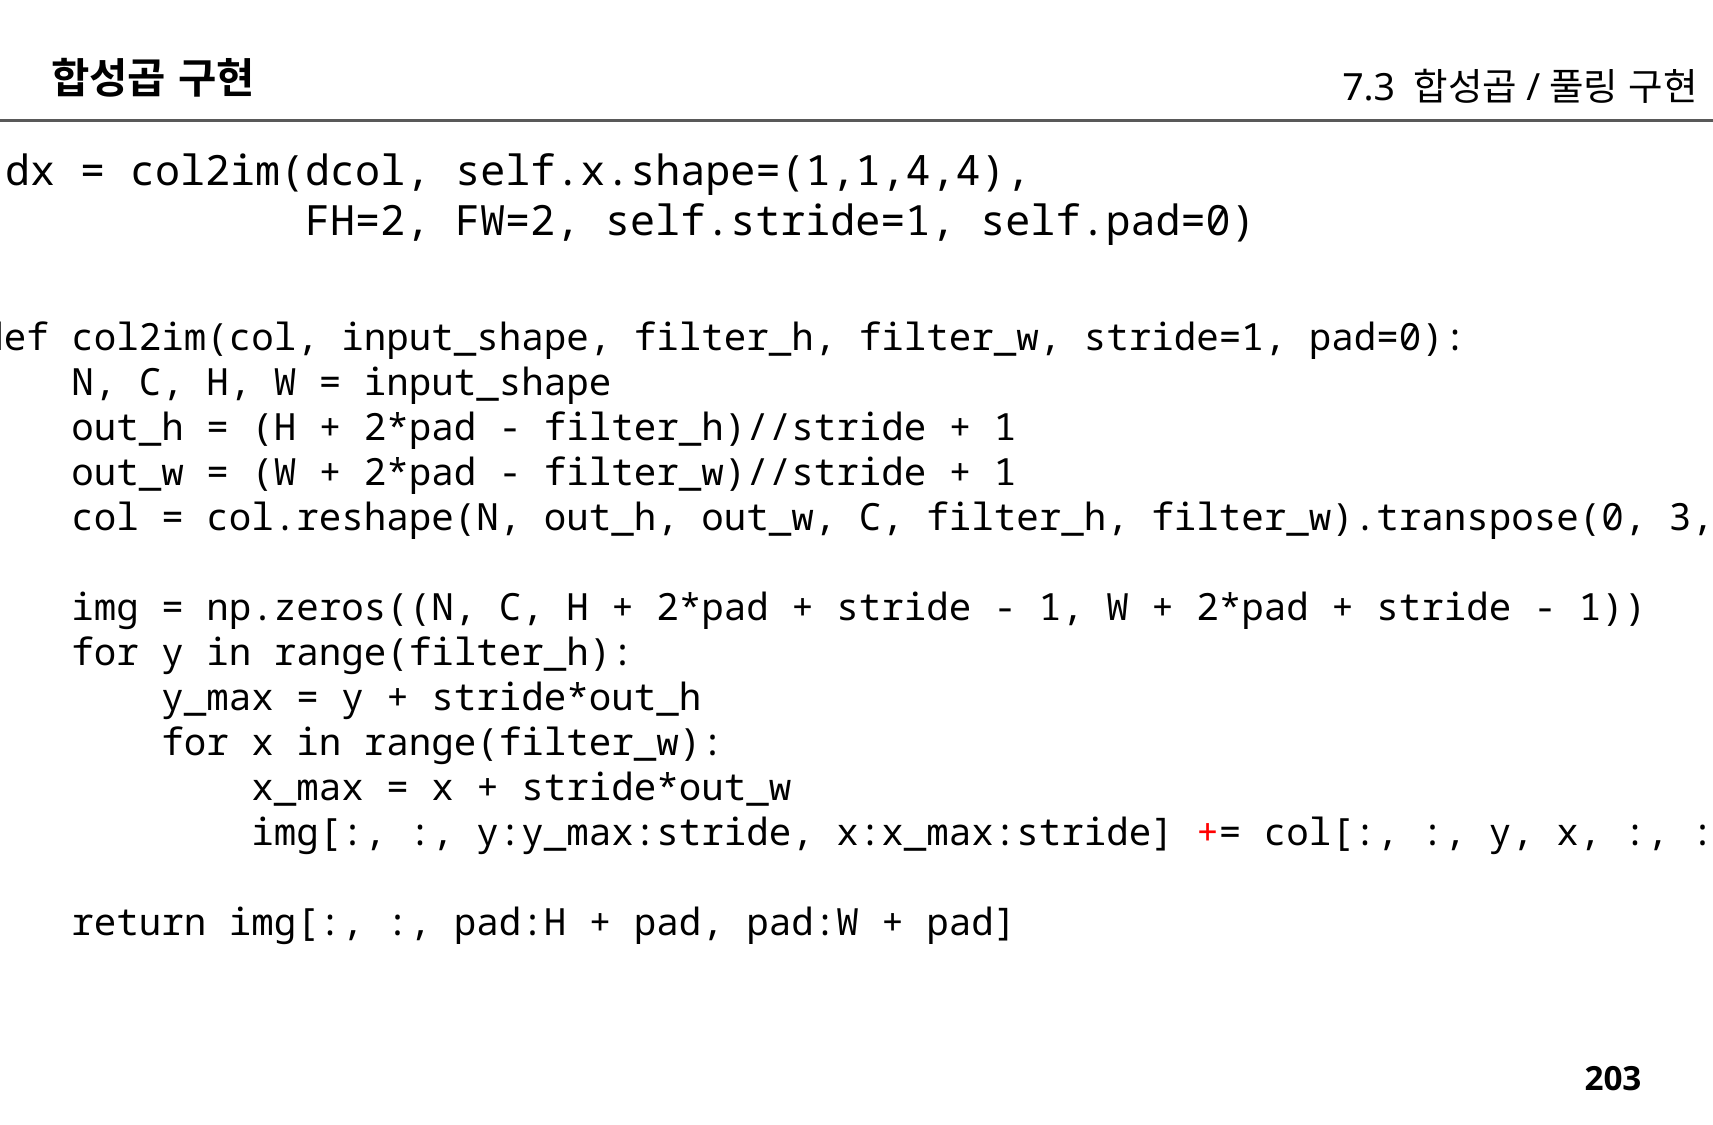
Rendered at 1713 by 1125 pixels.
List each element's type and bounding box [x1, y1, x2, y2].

text_box [11, 13, 803, 105]
text_box [0, 136, 1270, 251]
text_box [0, 305, 1713, 951]
text_box [916, 44, 1713, 111]
